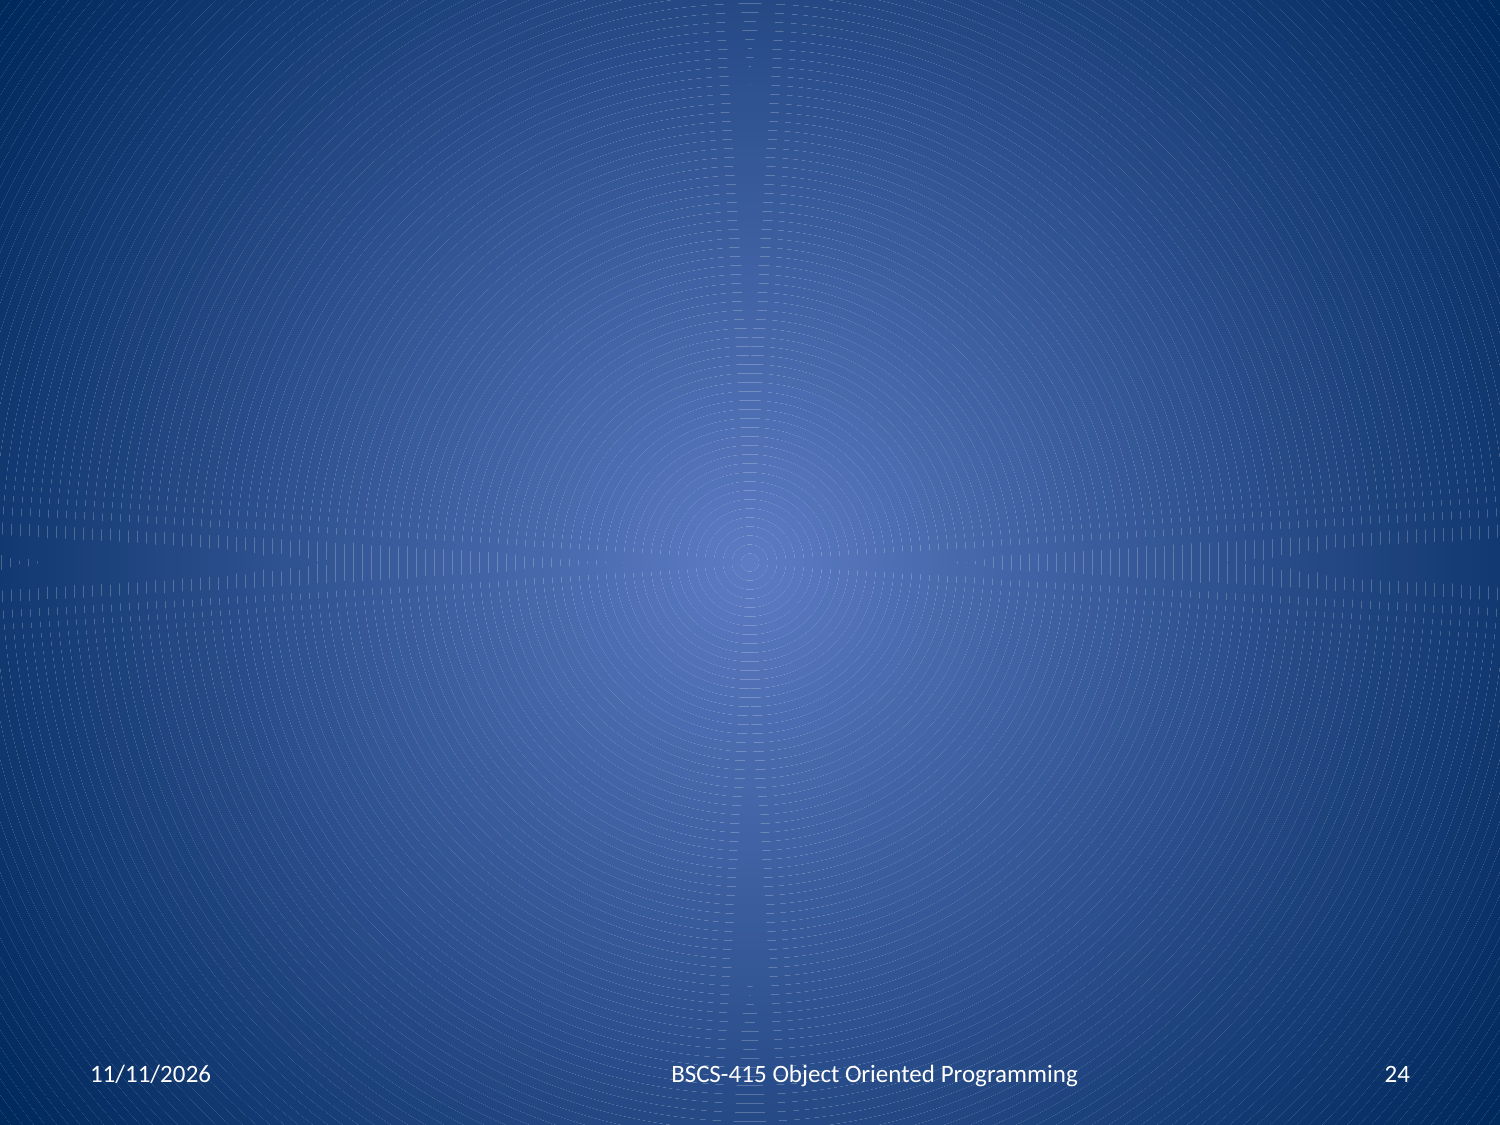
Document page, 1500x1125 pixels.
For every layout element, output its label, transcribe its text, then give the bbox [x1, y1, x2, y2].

footer BSCS-415 Object Oriented Programming [512, 1042, 1238, 1103]
slide_number 24 [1238, 1042, 1425, 1103]
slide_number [75, 1042, 425, 1103]
